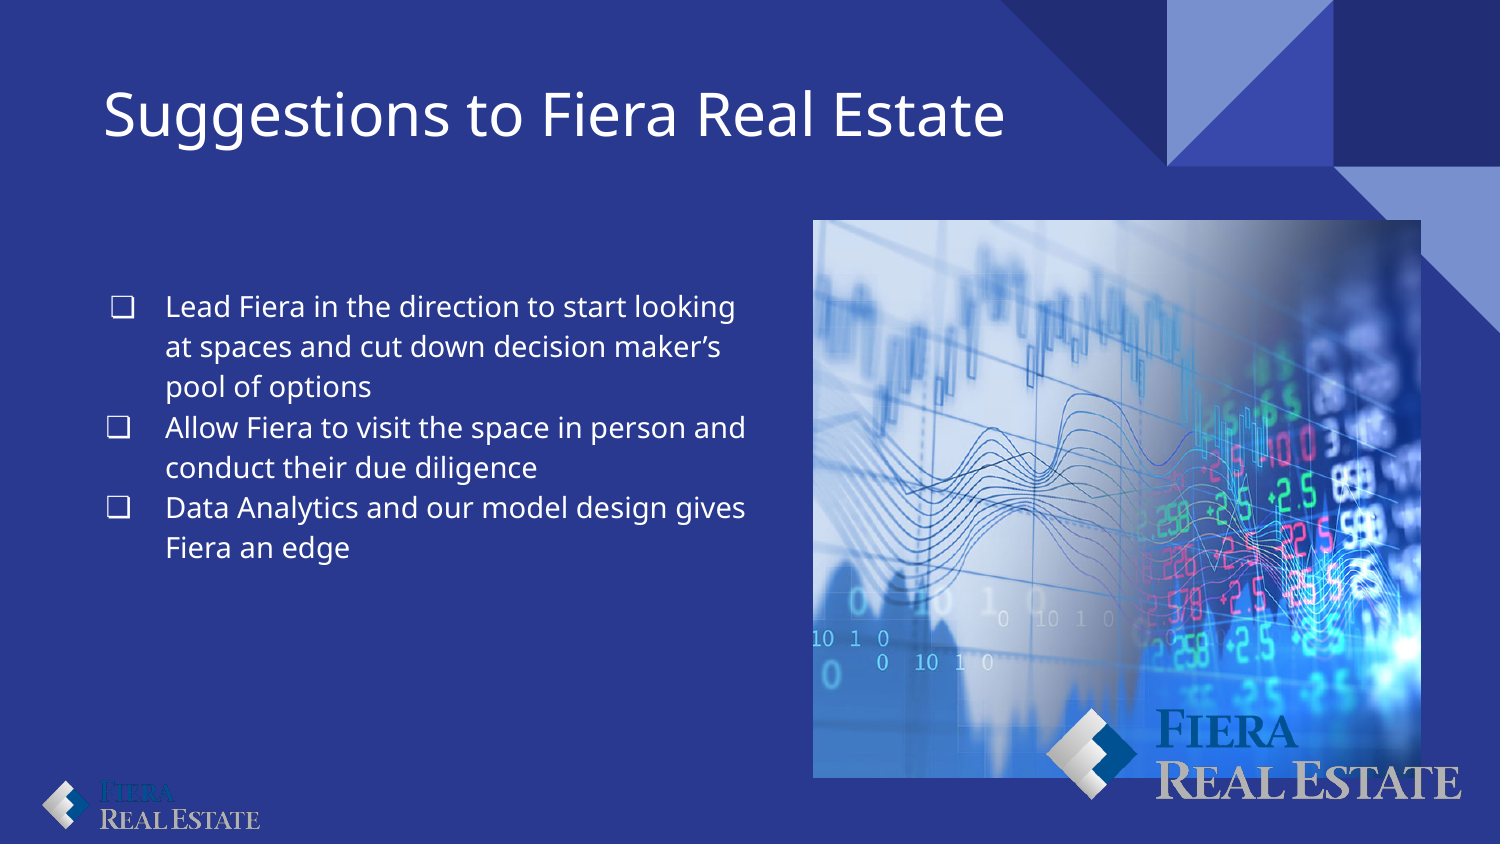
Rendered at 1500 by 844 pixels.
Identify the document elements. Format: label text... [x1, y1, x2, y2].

text_box Lead Fiera in the direction to start looking at spaces and cut down decision maker’s pool of options Allow Fiera to visit the space in person and conduct their due diligence Data Analytics and our model design gives Fiera an edge [0, 268, 770, 580]
picture [36, 777, 263, 834]
title Suggestions to Fiera Real Estate [88, 43, 1437, 181]
picture [812, 220, 1467, 808]
